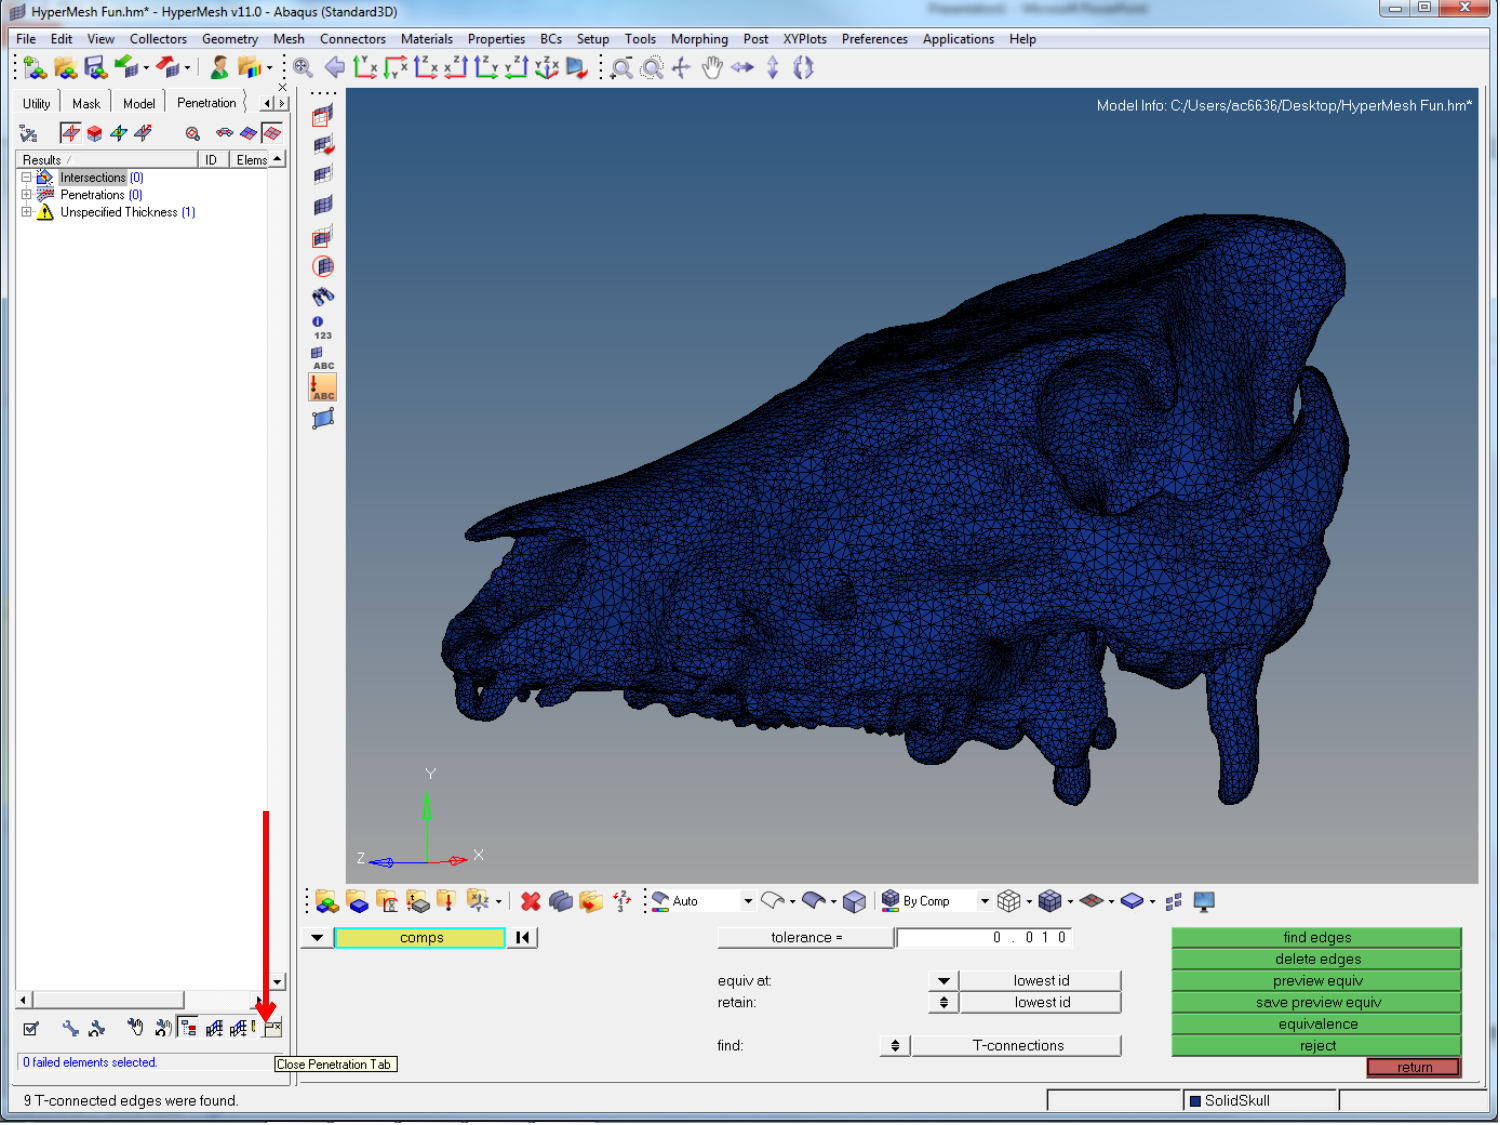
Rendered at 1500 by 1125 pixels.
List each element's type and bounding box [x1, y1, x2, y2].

list [0, 0, 1499, 1123]
